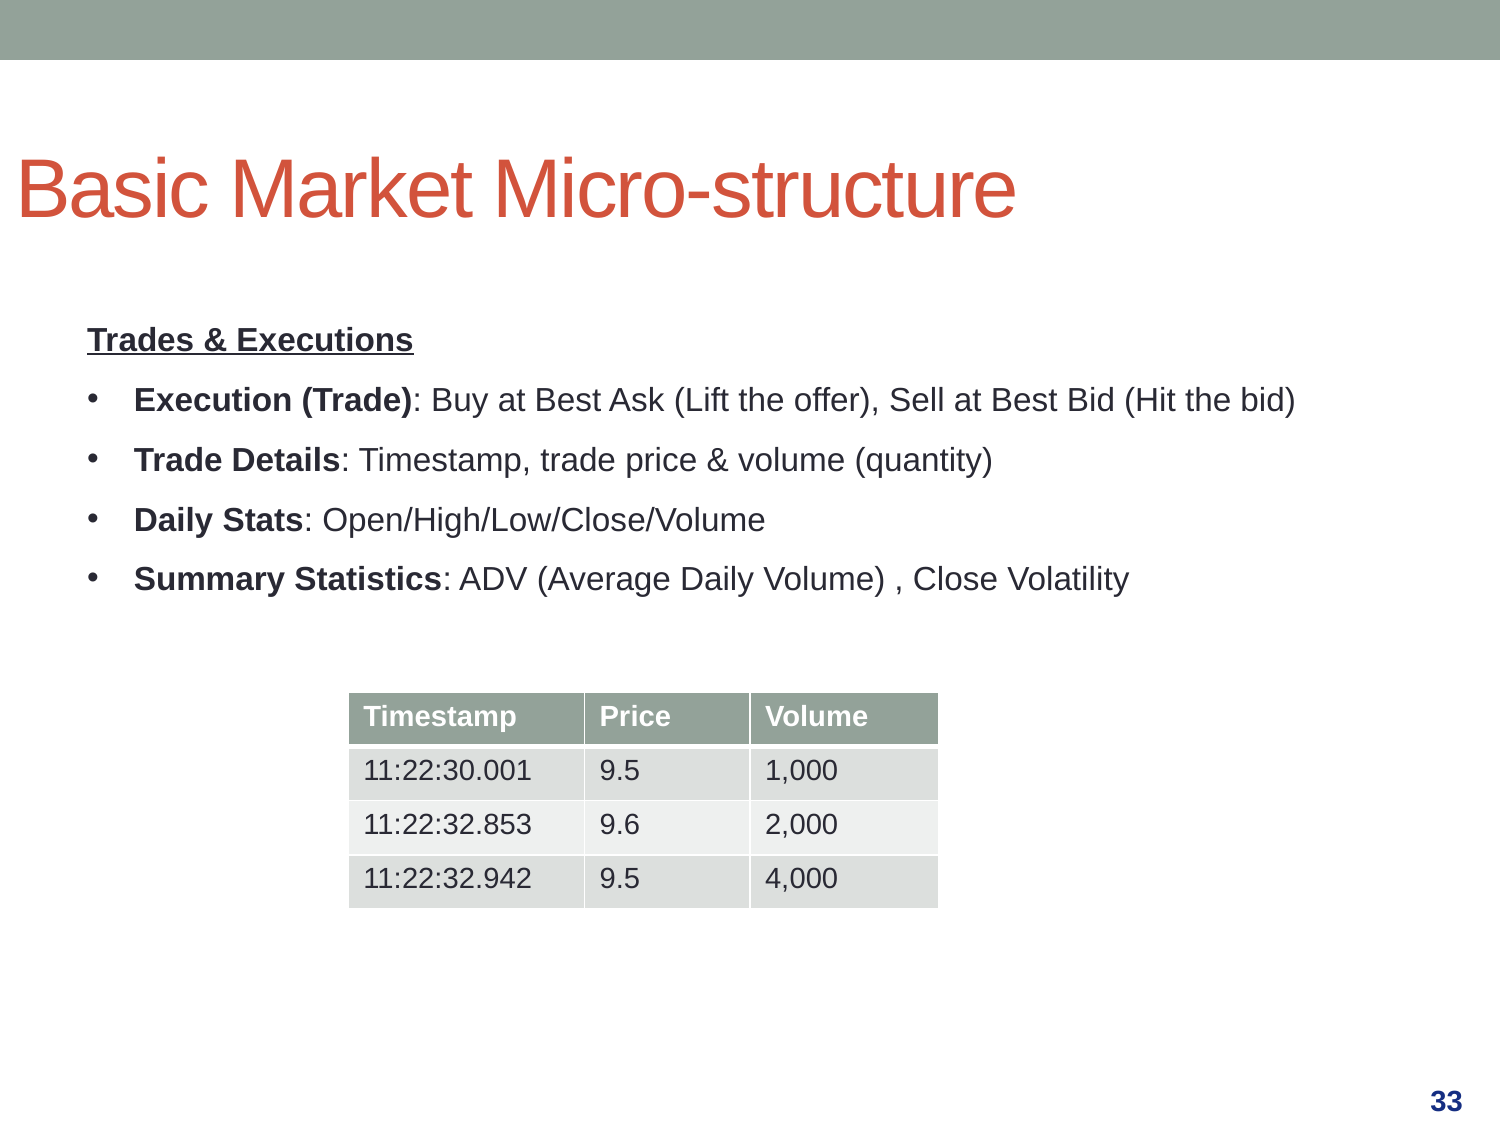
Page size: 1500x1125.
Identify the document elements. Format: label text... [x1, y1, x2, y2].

table_cell 11:22:30.001 [349, 749, 584, 800]
table_cell 2,000 [751, 801, 938, 854]
table_cell 4,000 [751, 856, 938, 908]
text_box Trades & Executions Execution (Trade): Buy at Best Ask (Lift the offer), Sell at Best Bid (Hit the bid) Trade Details: Timestamp, trade price & volume (quantity) Daily Stats: Open/High/Low/Close/Volume Summary Statistics: ADV (Average Daily Volume) , Close Volatility [72, 290, 1313, 685]
table_cell 9.5 [585, 856, 749, 908]
slide_number 33 [1415, 1070, 1499, 1125]
table_cell 9.6 [585, 801, 749, 854]
table_cell 11:22:32.942 [349, 856, 584, 908]
table_header Price [585, 693, 749, 744]
table_header Volume [751, 693, 938, 744]
table_cell 9.5 [585, 749, 749, 800]
table_cell 1,000 [751, 749, 938, 800]
table_cell 11:22:32.853 [349, 801, 584, 854]
table_header Timestamp [349, 693, 584, 744]
title Basic Market Micro-structure [0, 101, 1325, 266]
